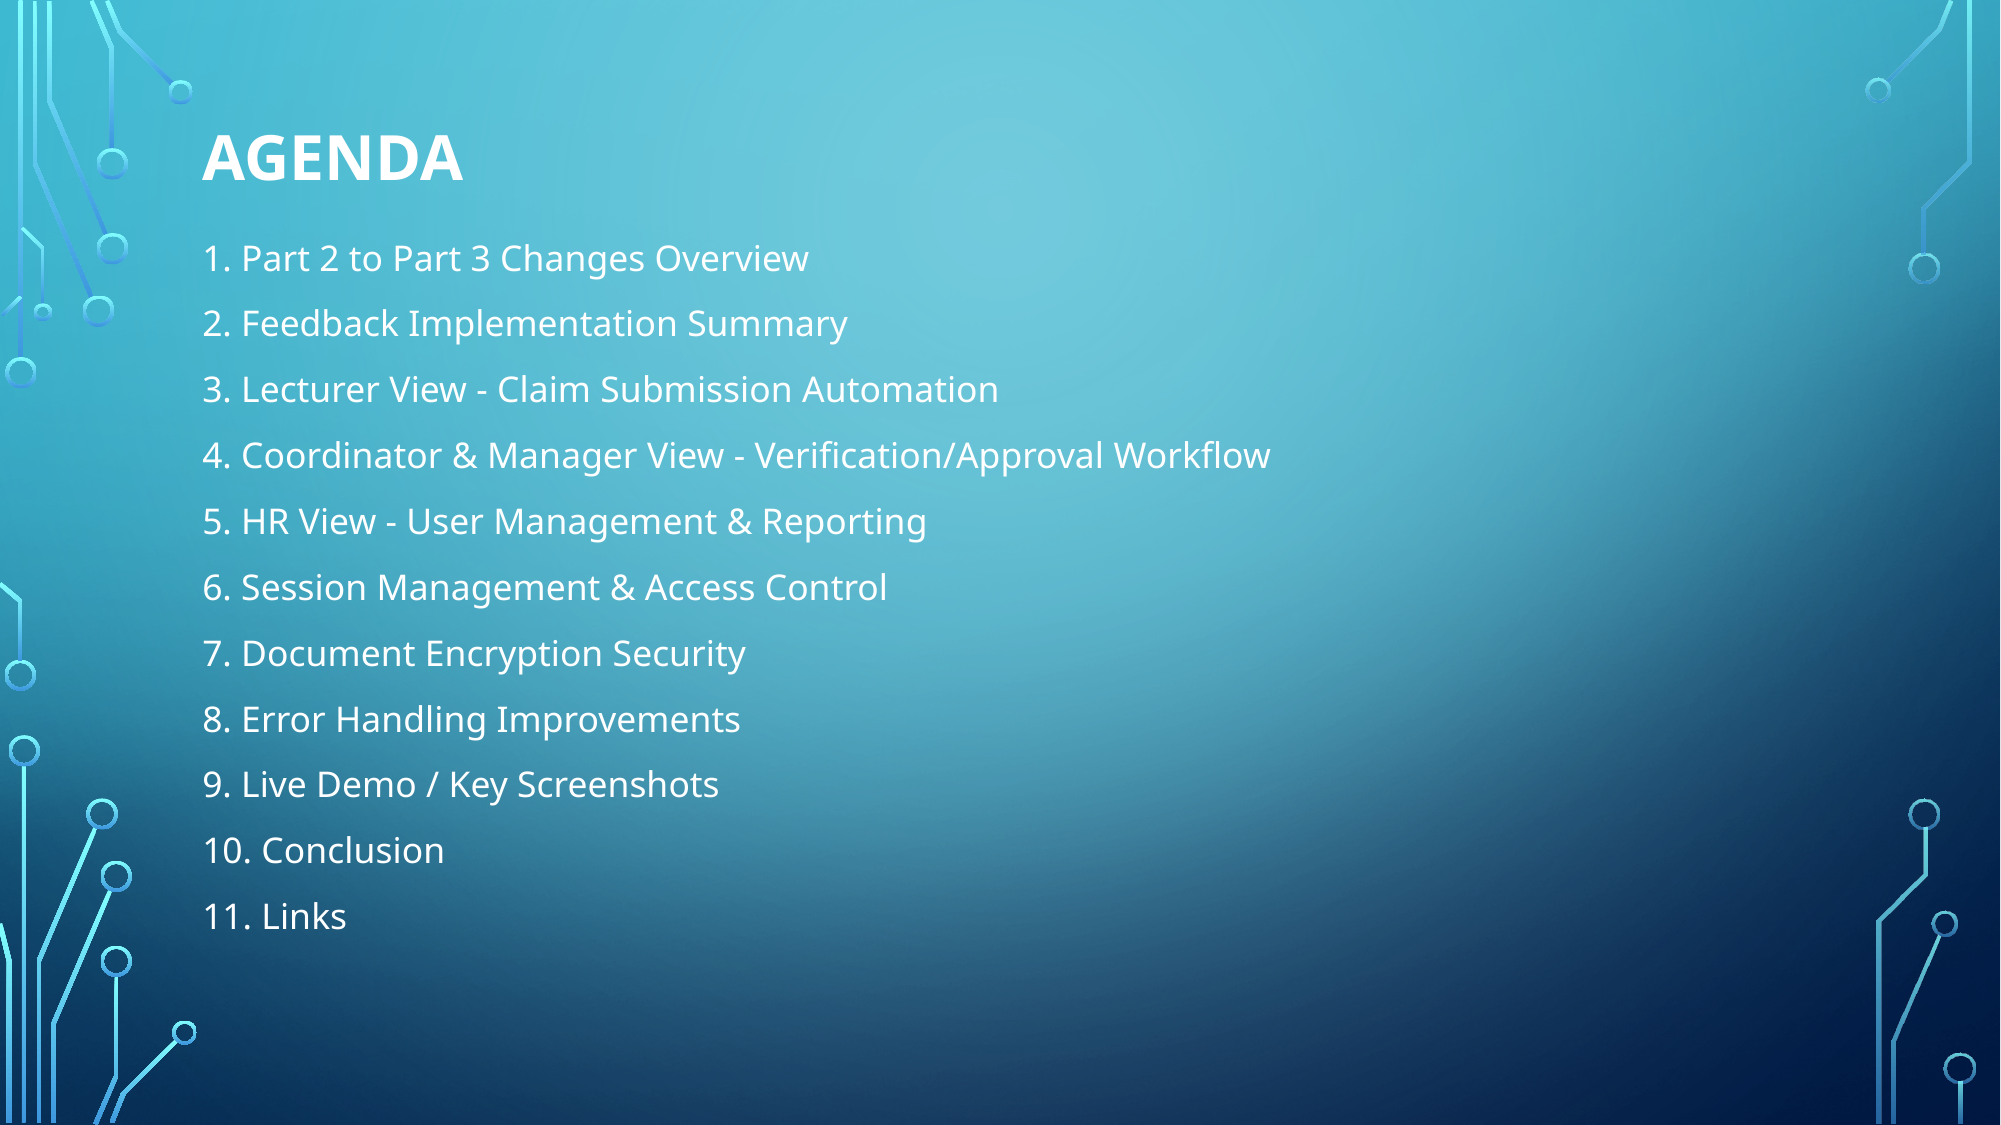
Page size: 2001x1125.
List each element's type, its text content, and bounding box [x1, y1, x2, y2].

list 1. Part 2 to Part 3 Changes Overview 2. Feedback Implementation Summary 3. Lecturer View - Claim Submission Automation 4. Coordinator & Manager View - Verification/Approval Workflow 5. HR View - User Management & Reporting 6. Session Management & Access Control 7. Document Encryption Security 8. Error Handling Improvements 9. Live Demo / Key Screenshots 10. Conclusion 11. Links [187, 219, 1813, 950]
title Agenda [187, 101, 1813, 219]
